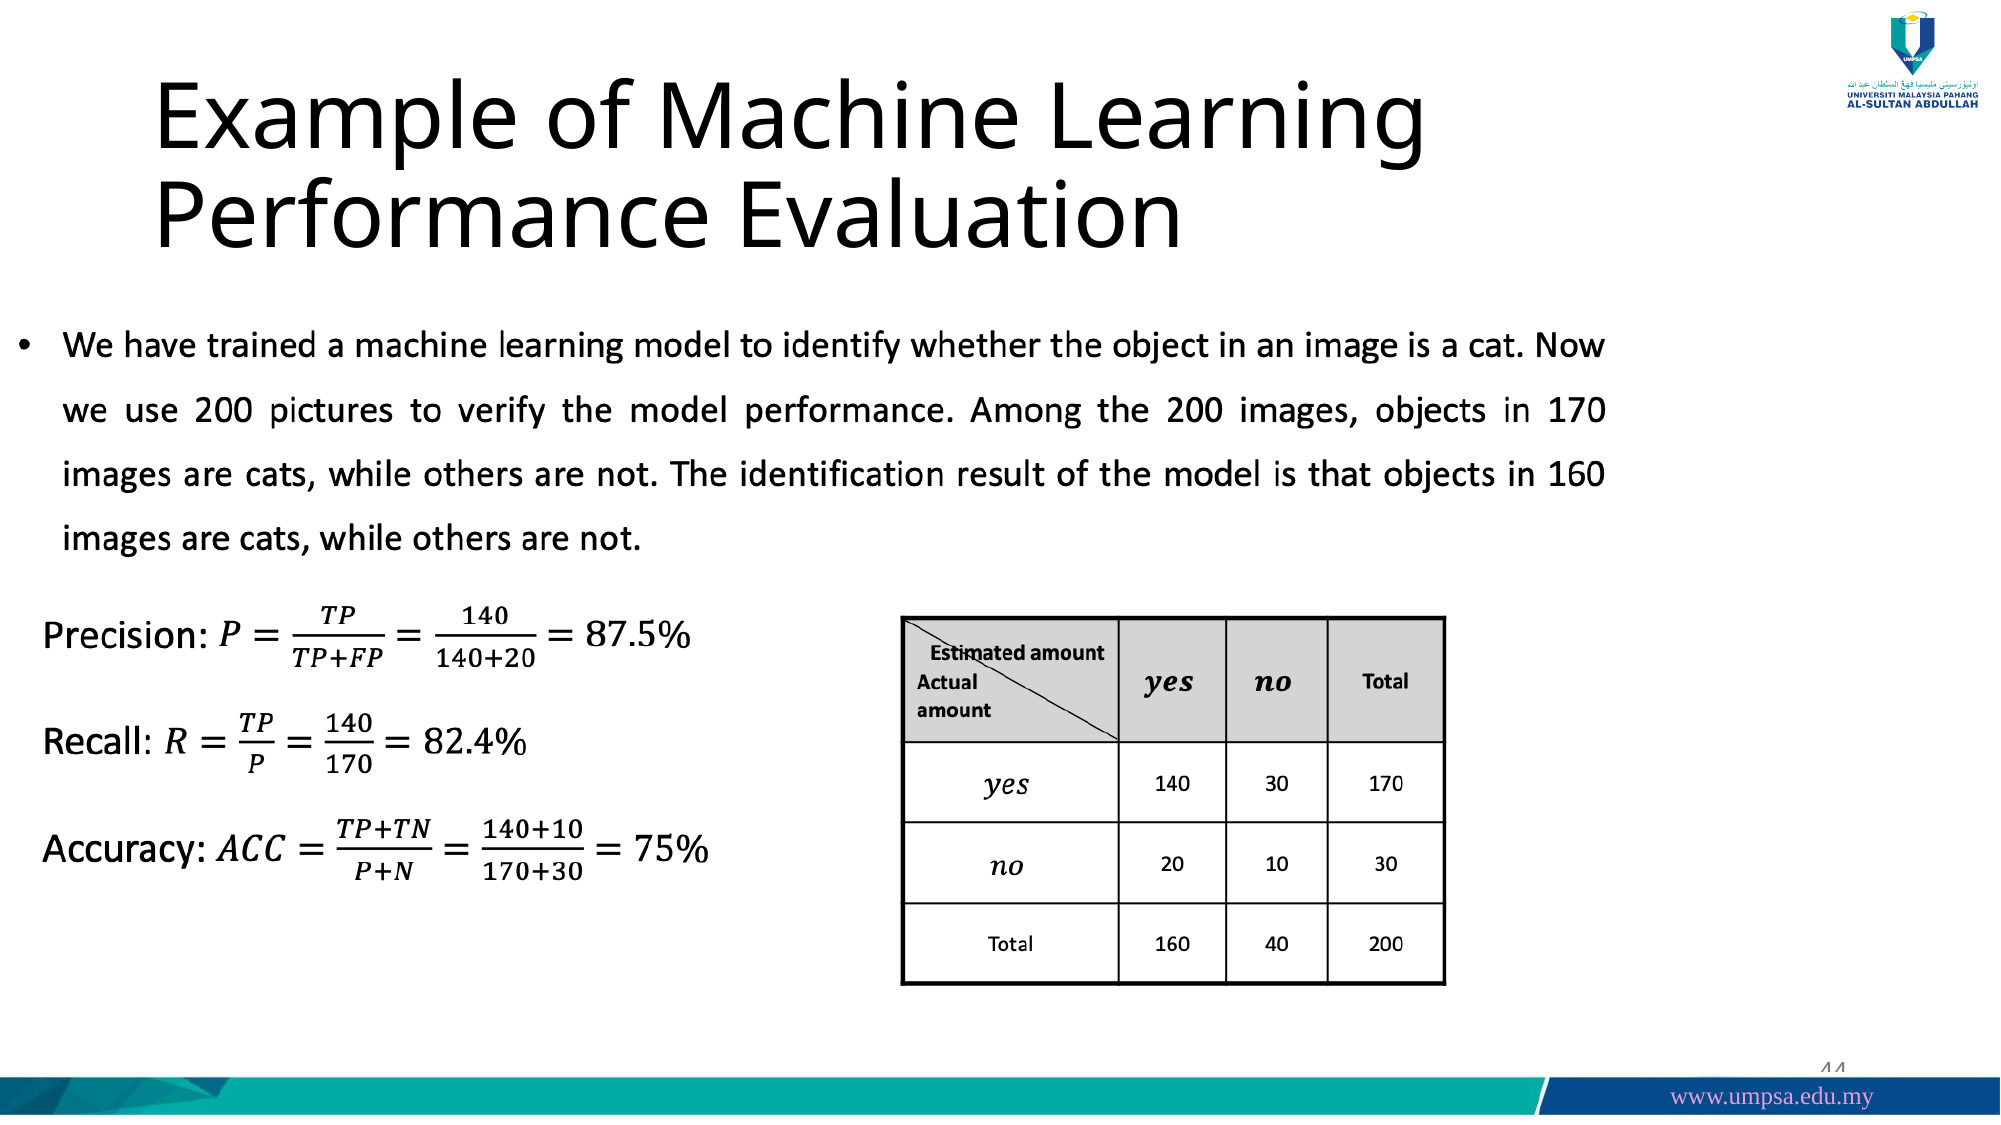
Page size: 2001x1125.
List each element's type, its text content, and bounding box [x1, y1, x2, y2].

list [0, 298, 1654, 1014]
slide_number 44 [1412, 1042, 1863, 1103]
title Example of Machine Learning Performance Evaluation [137, 59, 1863, 278]
picture [1847, 10, 1978, 108]
picture [0, 1072, 2000, 1117]
